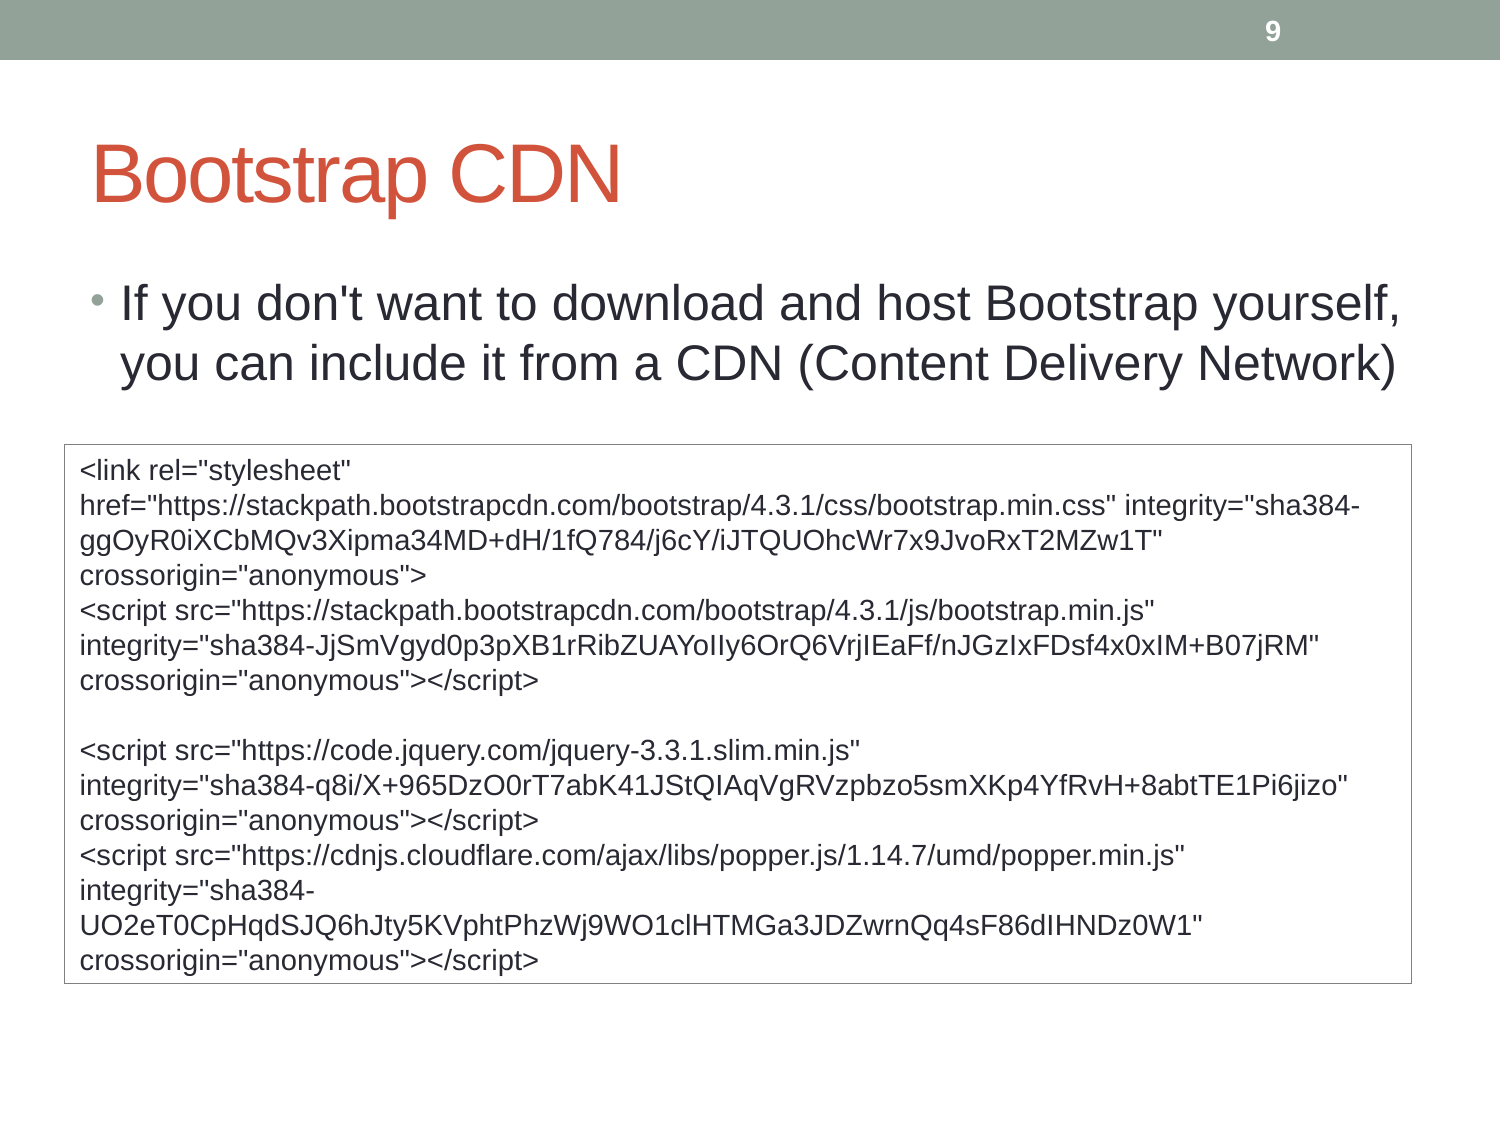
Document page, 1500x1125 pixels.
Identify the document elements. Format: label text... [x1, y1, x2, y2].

slide_number 9 [1250, 3, 1425, 57]
title Bootstrap CDN [75, 87, 1425, 250]
list If you don't want to download and host Bootstrap yourself, you can include it from a CDN (Content Delivery Network) [75, 262, 1425, 1063]
text_box <link rel="stylesheet" href="https://stackpath.bootstrapcdn.com/bootstrap/4.3.1/css/bootstrap.min.css" integrity="sha384-ggOyR0iXCbMQv3Xipma34MD+dH/1fQ784/j6cY/iJTQUOhcWr7x9JvoRxT2MZw1T" crossorigin="anonymous"> <script src="https://stackpath.bootstrapcdn.com/bootstrap/4.3.1/js/bootstrap.min.js" integrity="sha384-JjSmVgyd0p3pXB1rRibZUAYoIIy6OrQ6VrjIEaFf/nJGzIxFDsf4x0xIM+B07jRM" crossorigin="anonymous"></script> <script src="https://code.jquery.com/jquery-3.3.1.slim.min.js" integrity="sha384-q8i/X+965DzO0rT7abK41JStQIAqVgRVzpbzo5smXKp4YfRvH+8abtTE1Pi6jizo" crossorigin="anonymous"></script> <script src="https://cdnjs.cloudflare.com/ajax/libs/popper.js/1.14.7/umd/popper.min.js" integrity="sha384-UO2eT0CpHqdSJQ6hJty5KVphtPhzWj9WO1clHTMGa3JDZwrnQq4sF86dIHNDz0W1" crossorigin="anonymous"></script> [64, 444, 1412, 984]
